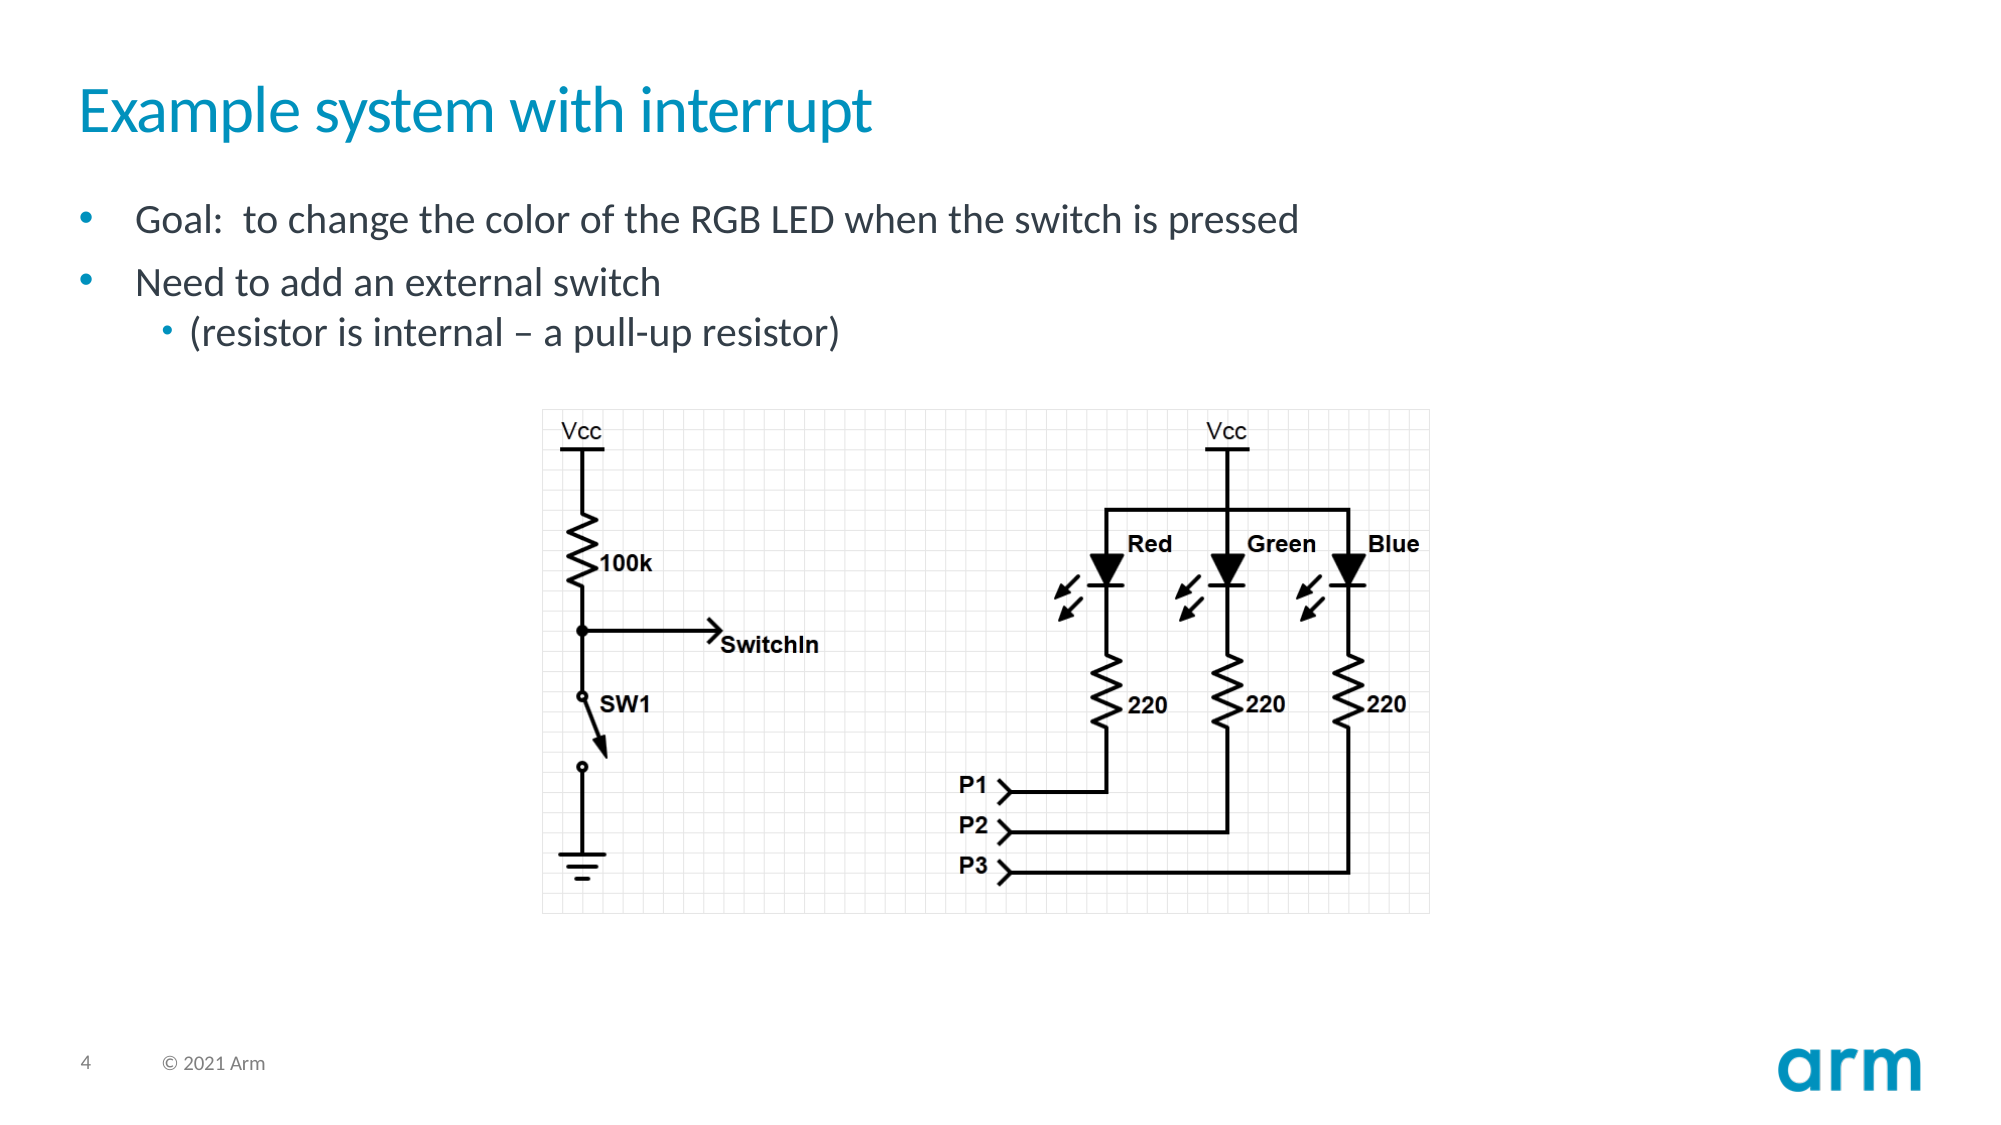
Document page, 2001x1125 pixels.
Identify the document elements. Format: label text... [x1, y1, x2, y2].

title Example system with interrupt [78, 78, 1922, 186]
list Goal: to change the color of the RGB LED when the switch is pressed Need to add an external switch (resistor is internal – a pull-up resistor) [78, 192, 1922, 1004]
picture [542, 408, 1430, 914]
picture [1777, 1047, 1922, 1093]
